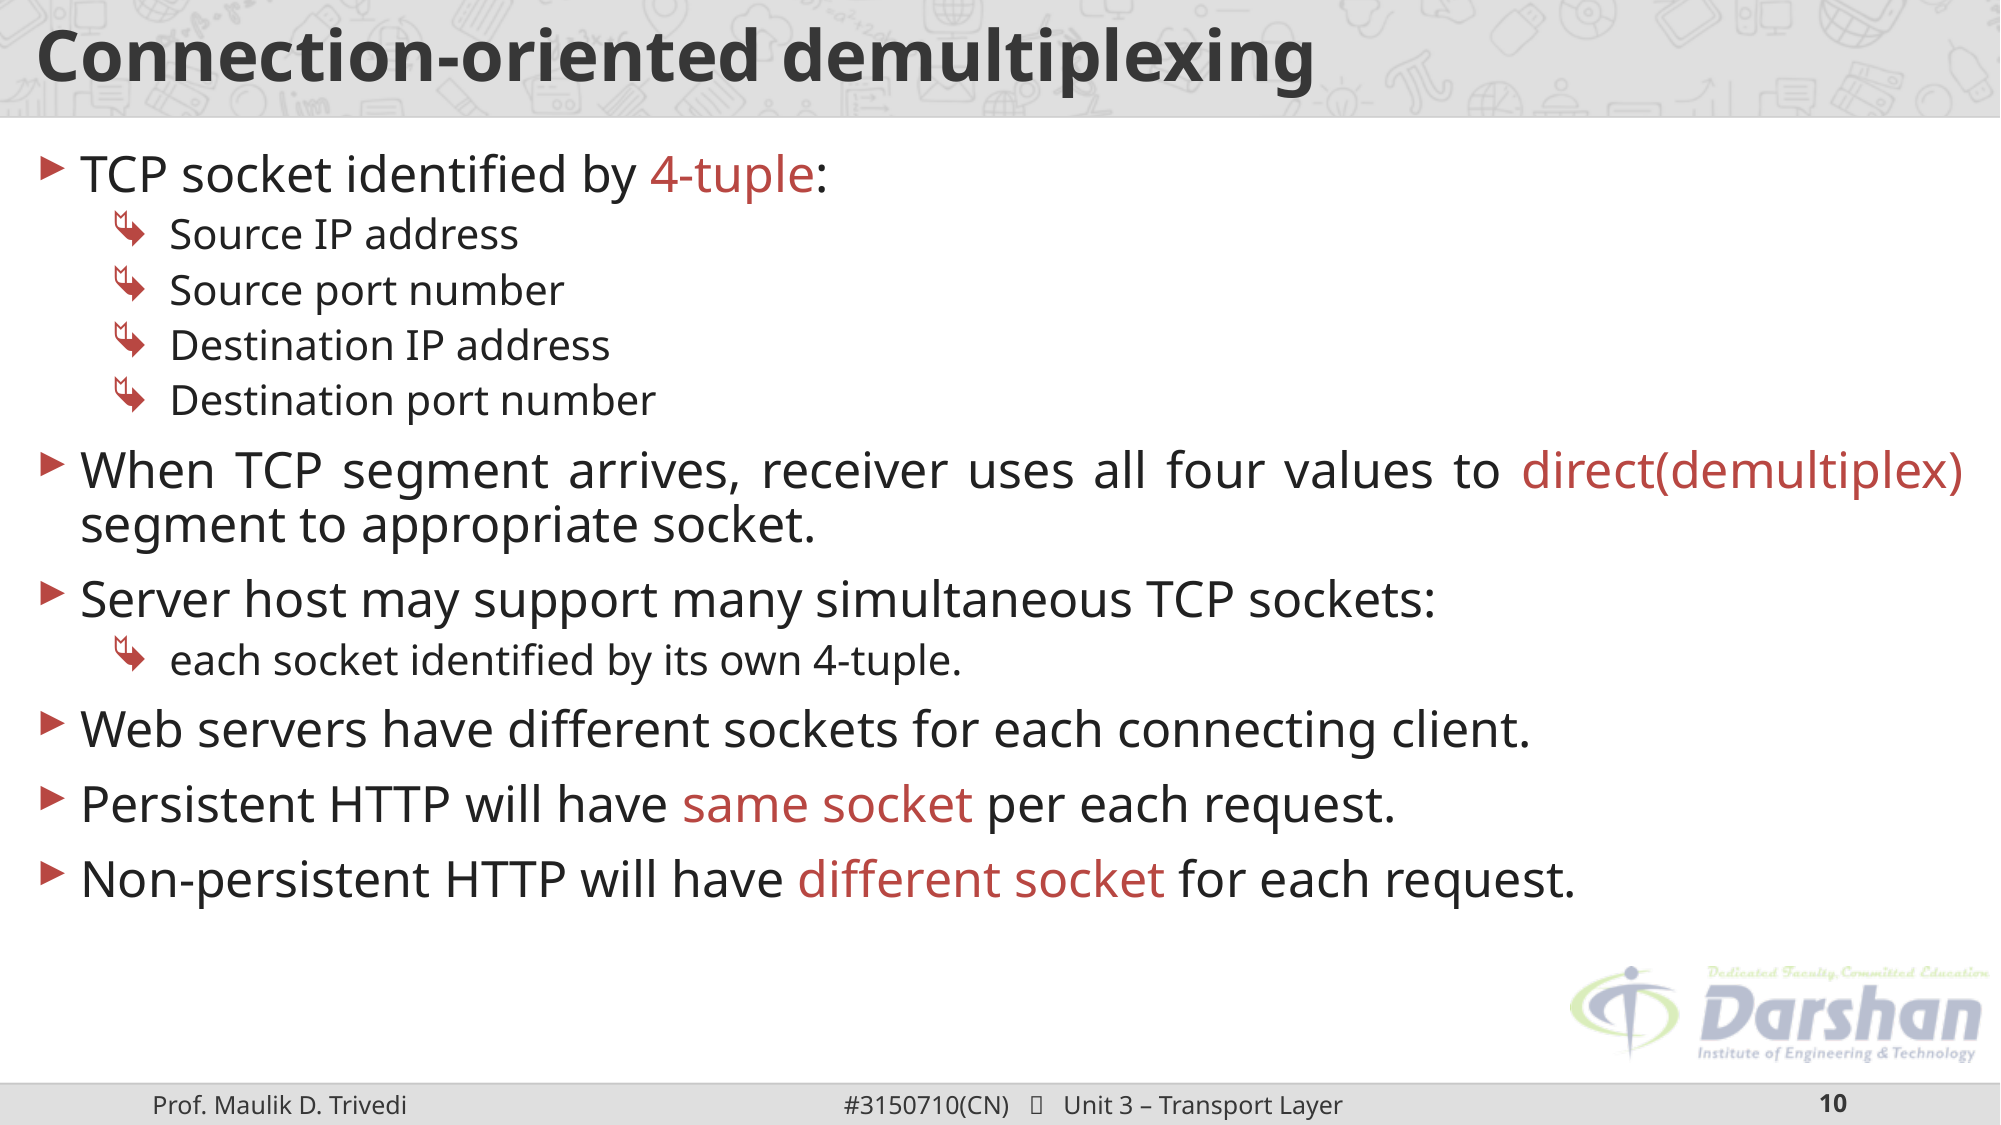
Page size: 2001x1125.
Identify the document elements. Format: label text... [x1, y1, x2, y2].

list TCP socket identified by 4-tuple: Source IP address Source port number Destination IP address Destination port number When TCP segment arrives, receiver uses all four values to direct(demultiplex) segment to appropriate socket. Server host may support many simultaneous TCP sockets: each socket identified by its own 4-tuple. Web servers have different sockets for each connecting client. Persistent HTTP will have same socket per each request. Non-persistent HTTP will have different socket for each request. [21, 141, 1979, 1059]
text_box send ack0 [1570, 966, 1990, 1063]
title Connection-oriented demultiplexing [0, 0, 2000, 117]
